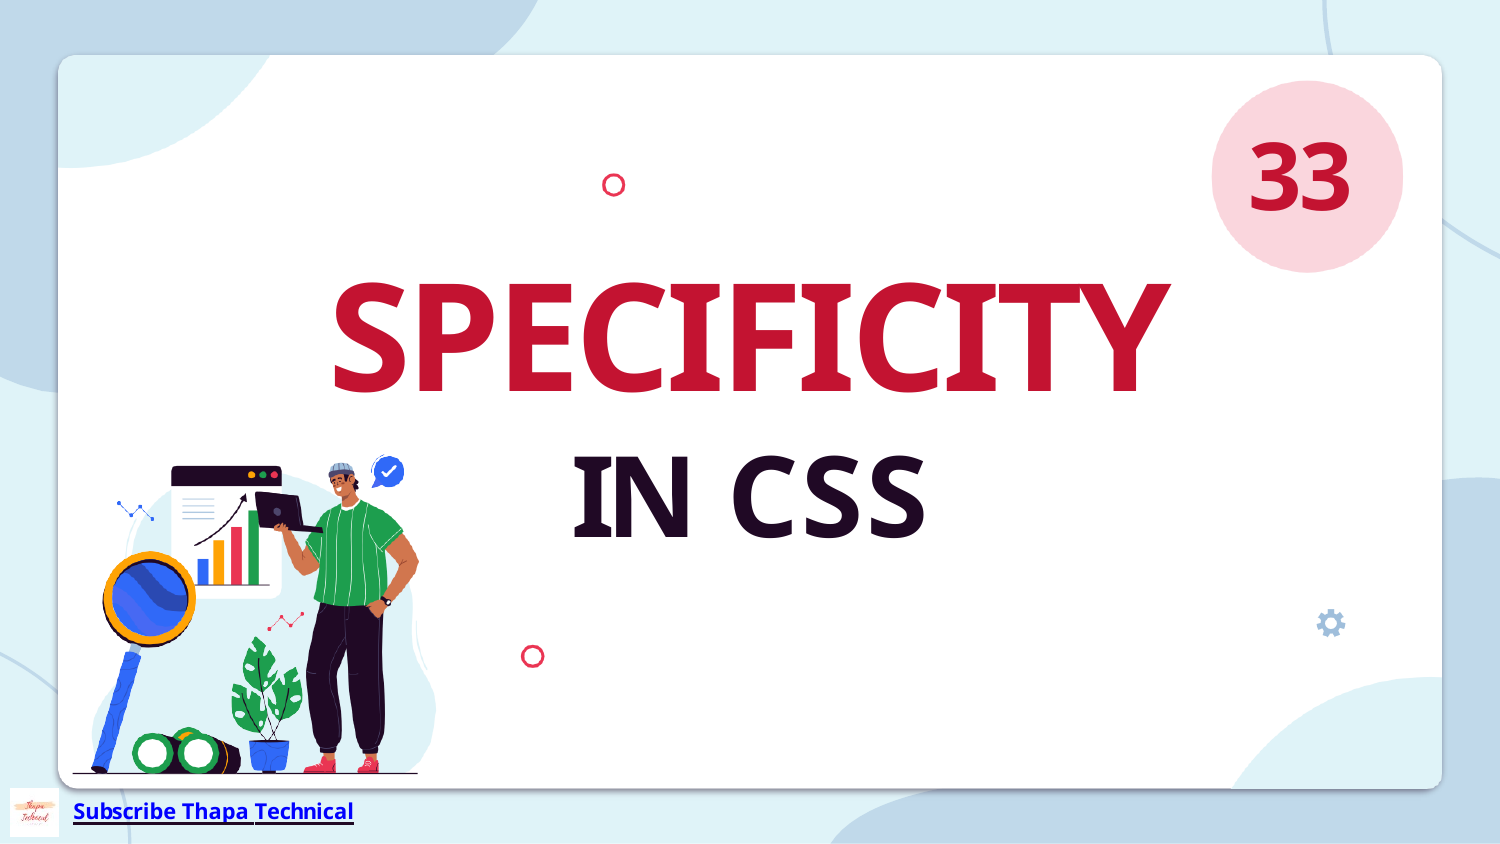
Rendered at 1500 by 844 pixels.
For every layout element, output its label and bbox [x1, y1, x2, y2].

picture [48, 48, 1451, 801]
text_box [10, 454, 418, 837]
